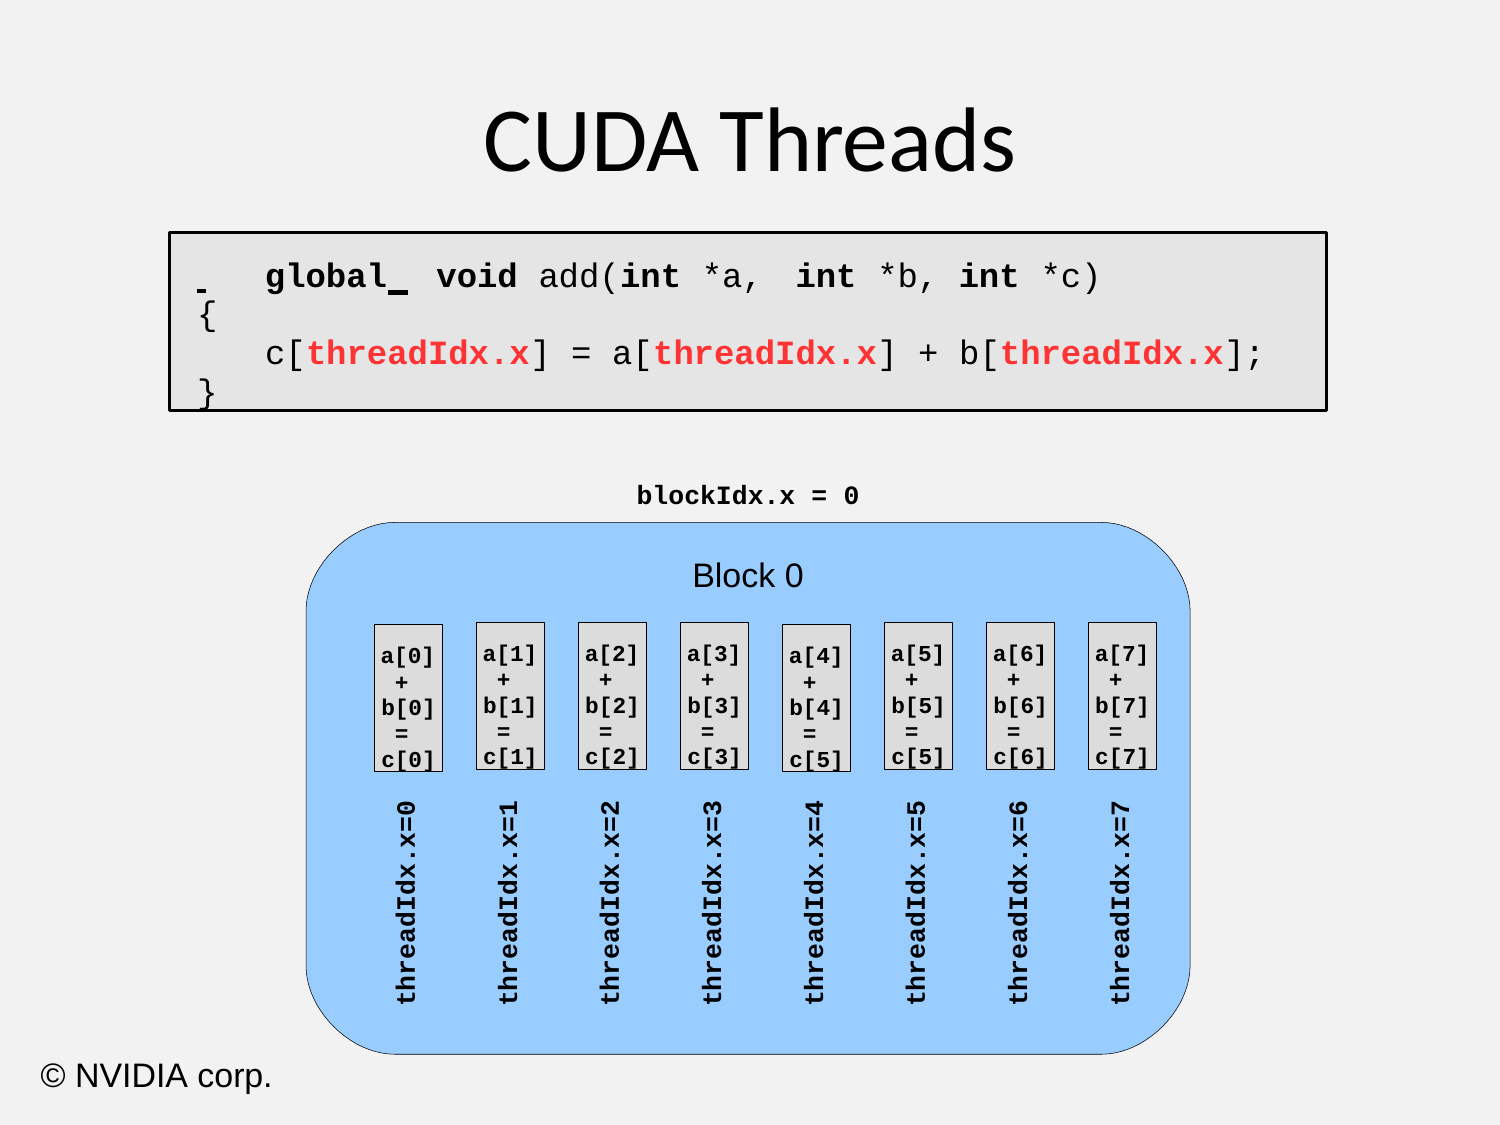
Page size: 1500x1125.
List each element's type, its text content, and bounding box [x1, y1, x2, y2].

text_box a[6] + b[6] = c[6] [986, 622, 1055, 770]
text_box a[7] + b[7] = c[7] [1088, 622, 1157, 770]
text_box a[3] + b[3] = c[3] [680, 622, 748, 770]
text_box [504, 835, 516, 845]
title CUDA Threads [468, 39, 1030, 230]
text_box threadIdx.x=0 [391, 798, 422, 1009]
text_box a[0] + b[0] = c[0] [373, 624, 442, 772]
footer CUDA Programming [700, 819, 955, 1125]
text_box a[1] + b[1] = c[1] [475, 622, 544, 770]
text_box a[4] + b[4] = c[5] [782, 624, 851, 772]
text_box a[2] + b[2] = c[2] [578, 622, 647, 770]
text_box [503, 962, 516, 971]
text_box © NVIDIA corp. [38, 1055, 274, 1095]
text_box threadIdx.x=4 [799, 798, 830, 1009]
text_box global void add(int *a, int *b, int *c) { c[threadIdx.x] = a[threadIdx.x] + b[threadIdx.x]; } [169, 232, 1327, 411]
text_box threadIdx.x=7 [1105, 798, 1136, 1009]
text_box a[5] + b[5] = c[5] [884, 622, 953, 770]
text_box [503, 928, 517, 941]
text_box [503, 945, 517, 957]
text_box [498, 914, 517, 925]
text_box [306, 522, 1191, 1055]
text_box threadIdx.x=3 [697, 798, 728, 1009]
text_box threadIdx.x=5 [901, 798, 932, 1009]
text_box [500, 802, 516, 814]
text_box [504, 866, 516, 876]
text_box blockIdx.x = 0 Block 0 [635, 476, 861, 595]
text_box threadIdx.x=2 [595, 798, 626, 1009]
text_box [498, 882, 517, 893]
text_box threadIdx.x=6 [1003, 798, 1034, 1009]
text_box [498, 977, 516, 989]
